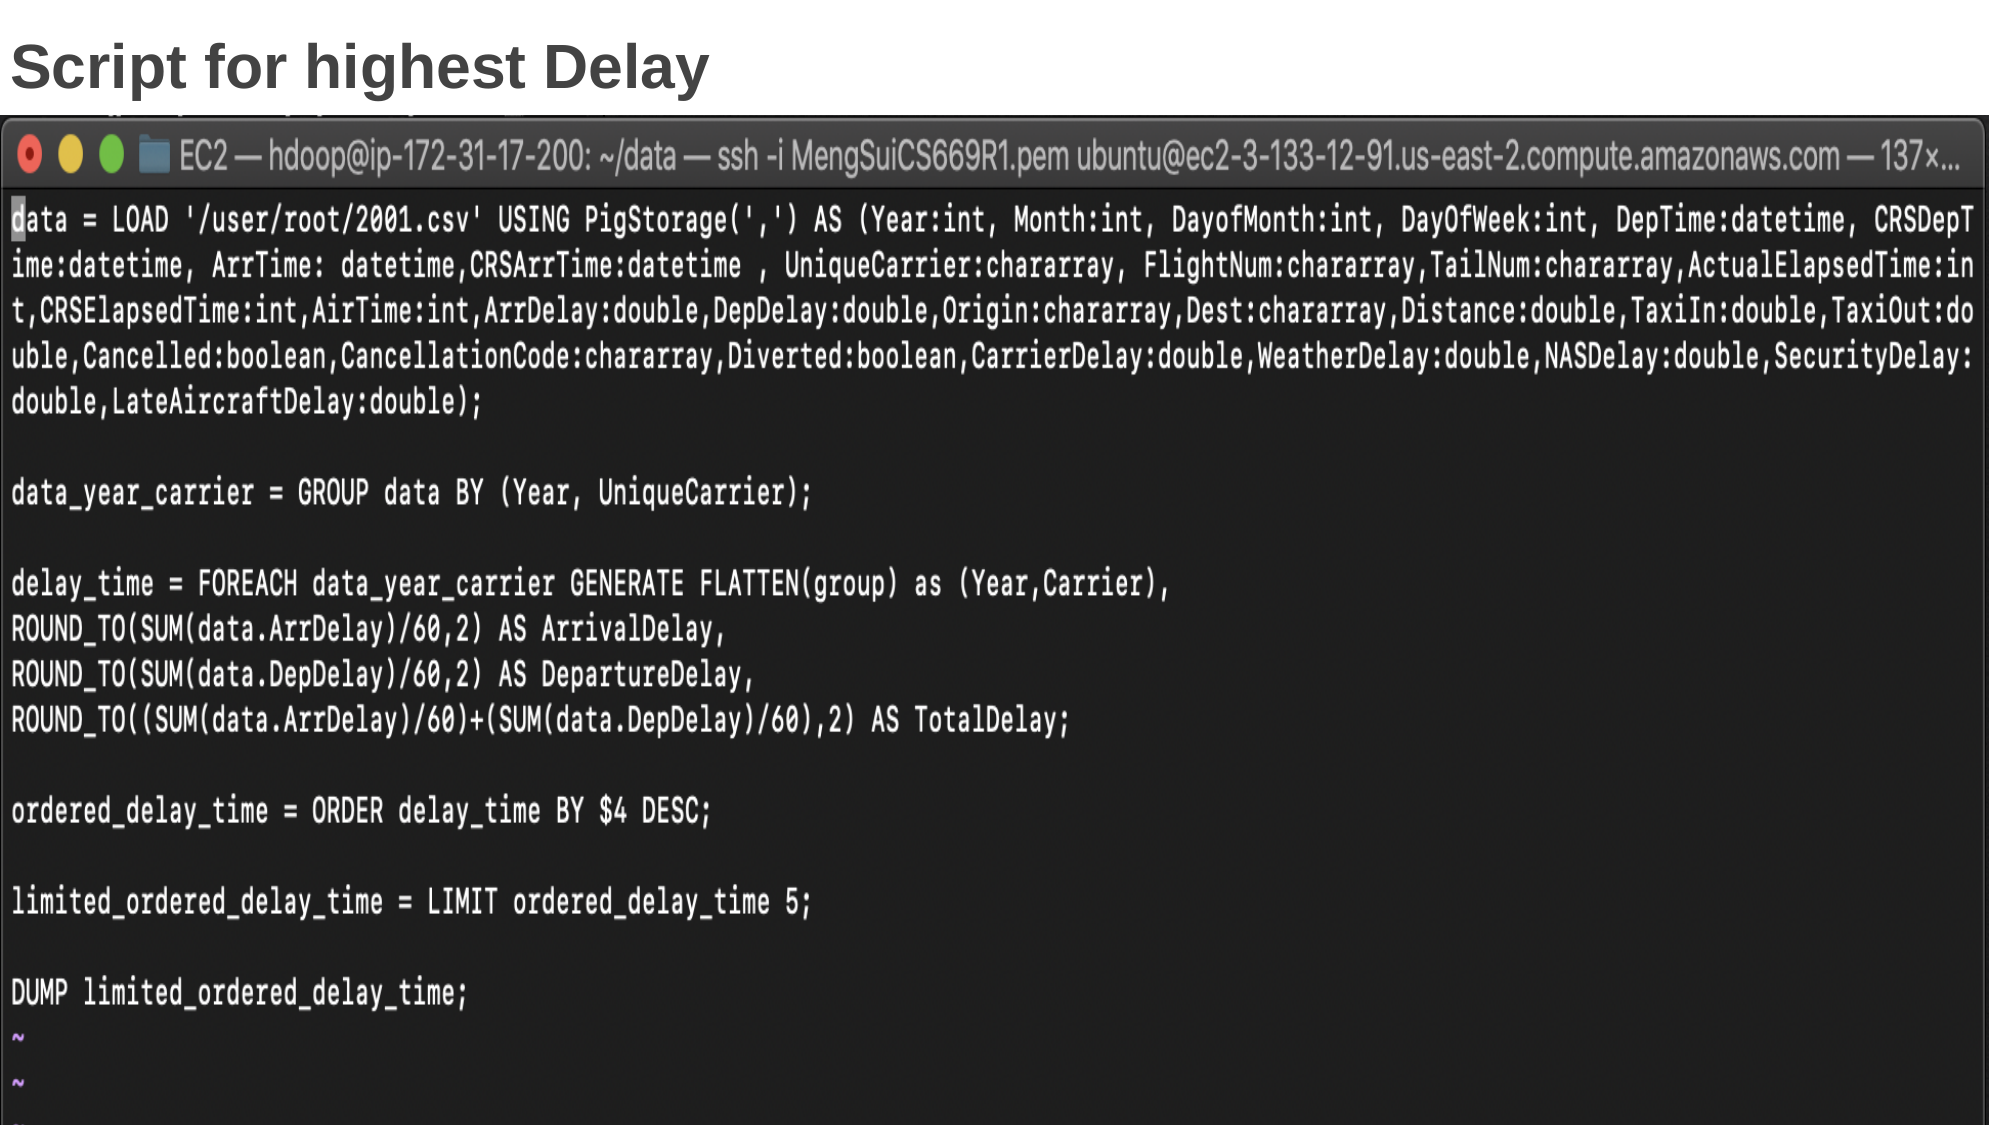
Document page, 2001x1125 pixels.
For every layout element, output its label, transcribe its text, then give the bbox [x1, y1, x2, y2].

picture [0, 115, 1989, 1125]
title Script for highest Delay [2, 18, 1414, 115]
